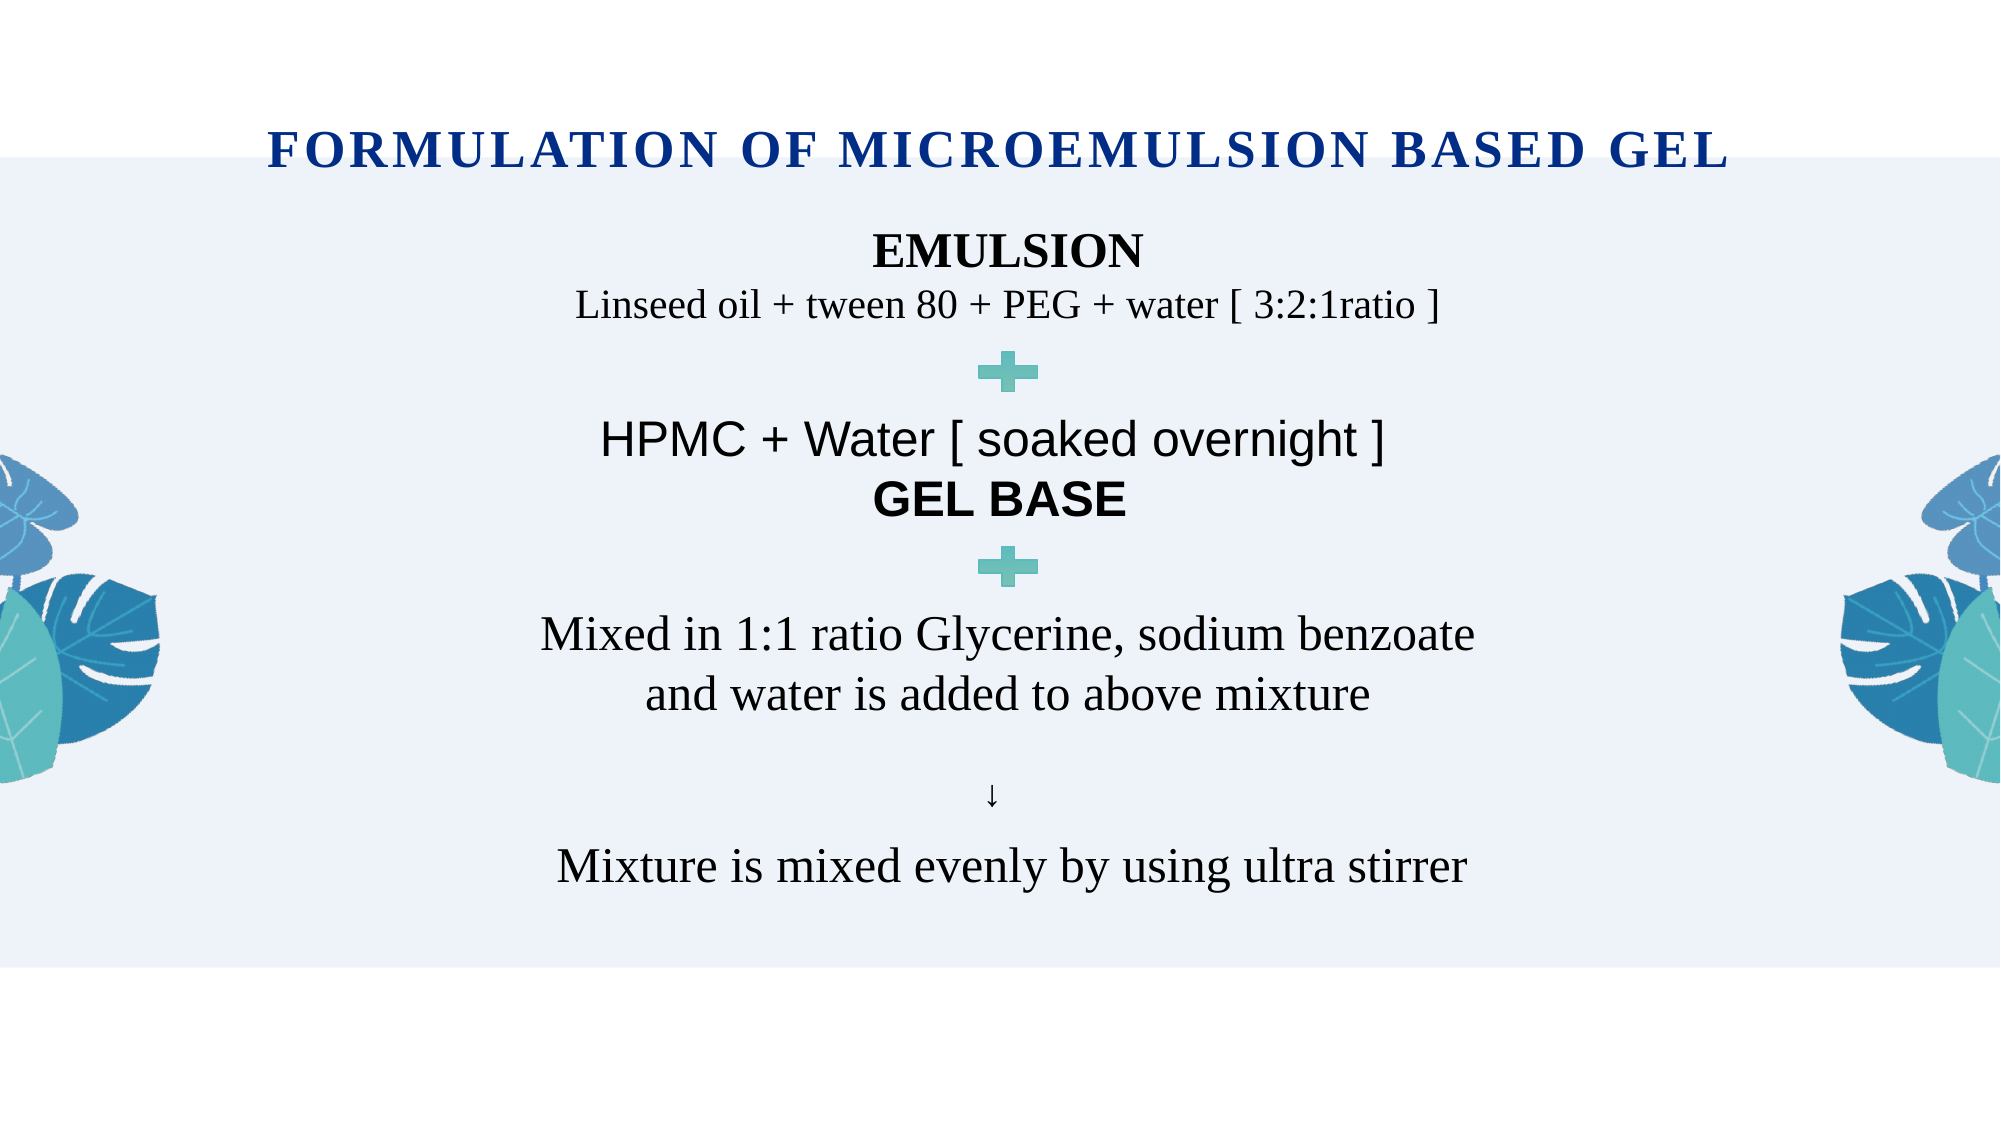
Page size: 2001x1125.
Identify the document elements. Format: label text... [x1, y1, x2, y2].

picture [0, 420, 249, 832]
text_box HPMC + Water [ soaked overnight ] GEL BASE [500, 398, 1500, 551]
text_box EMULSION Linseed oil + tween 80 + PEG + water [ 3:2:1ratio ] [198, 209, 1818, 380]
text_box ↓ [968, 761, 1058, 834]
title FORMULATION OF MICROEMULSION BASED GEL [249, 42, 1750, 187]
text_box [978, 352, 1038, 392]
picture [1750, 420, 2001, 832]
text_box Mixed in 1:1 ratio Glycerine, sodium benzoate and water is added to above mixture [508, 593, 1509, 729]
text_box [978, 546, 1038, 587]
text_box Mixture is mixed evenly by using ultra stirrer [516, 825, 1509, 903]
